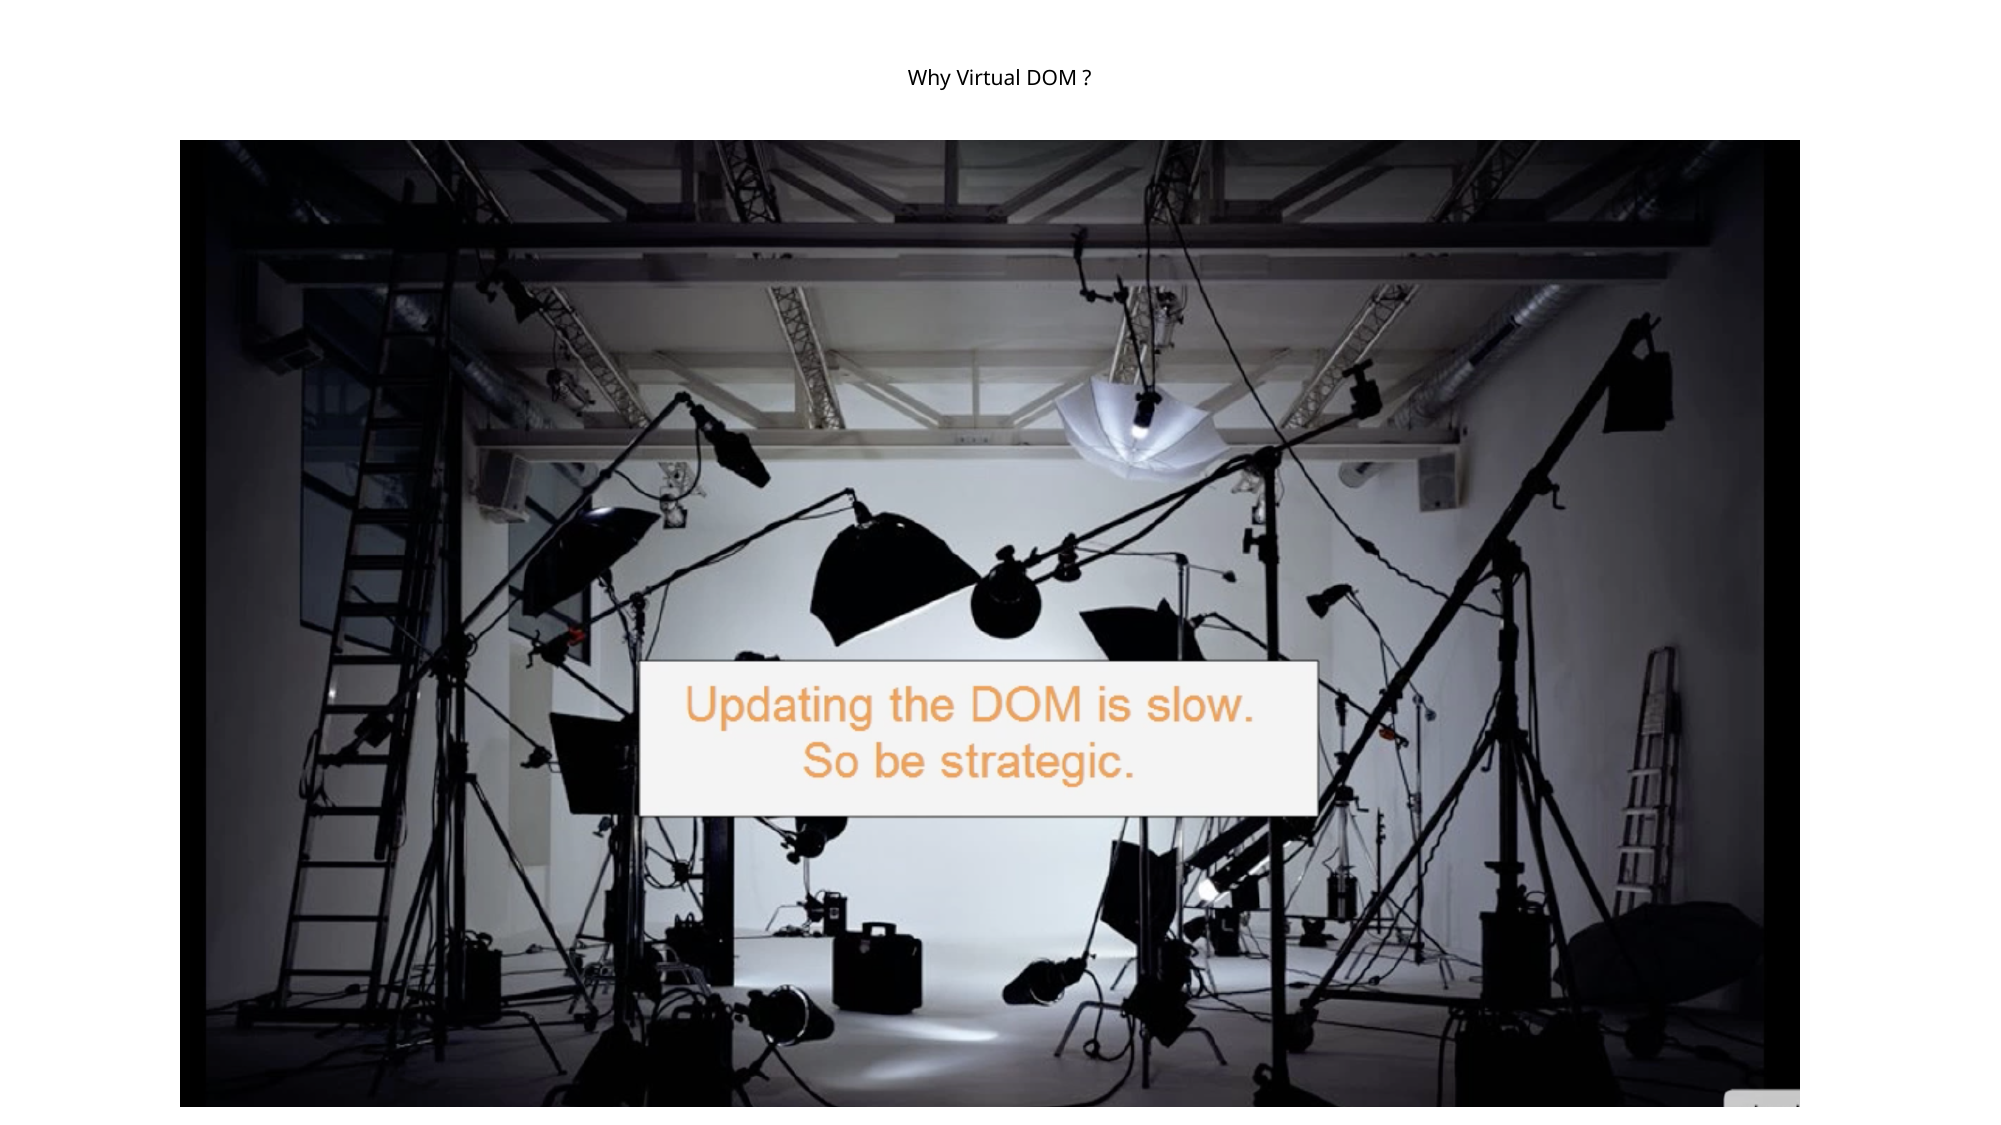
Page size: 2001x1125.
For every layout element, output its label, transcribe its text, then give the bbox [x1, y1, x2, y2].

picture [179, 140, 1800, 1107]
title Why Virtual DOM ? [137, 59, 1863, 98]
